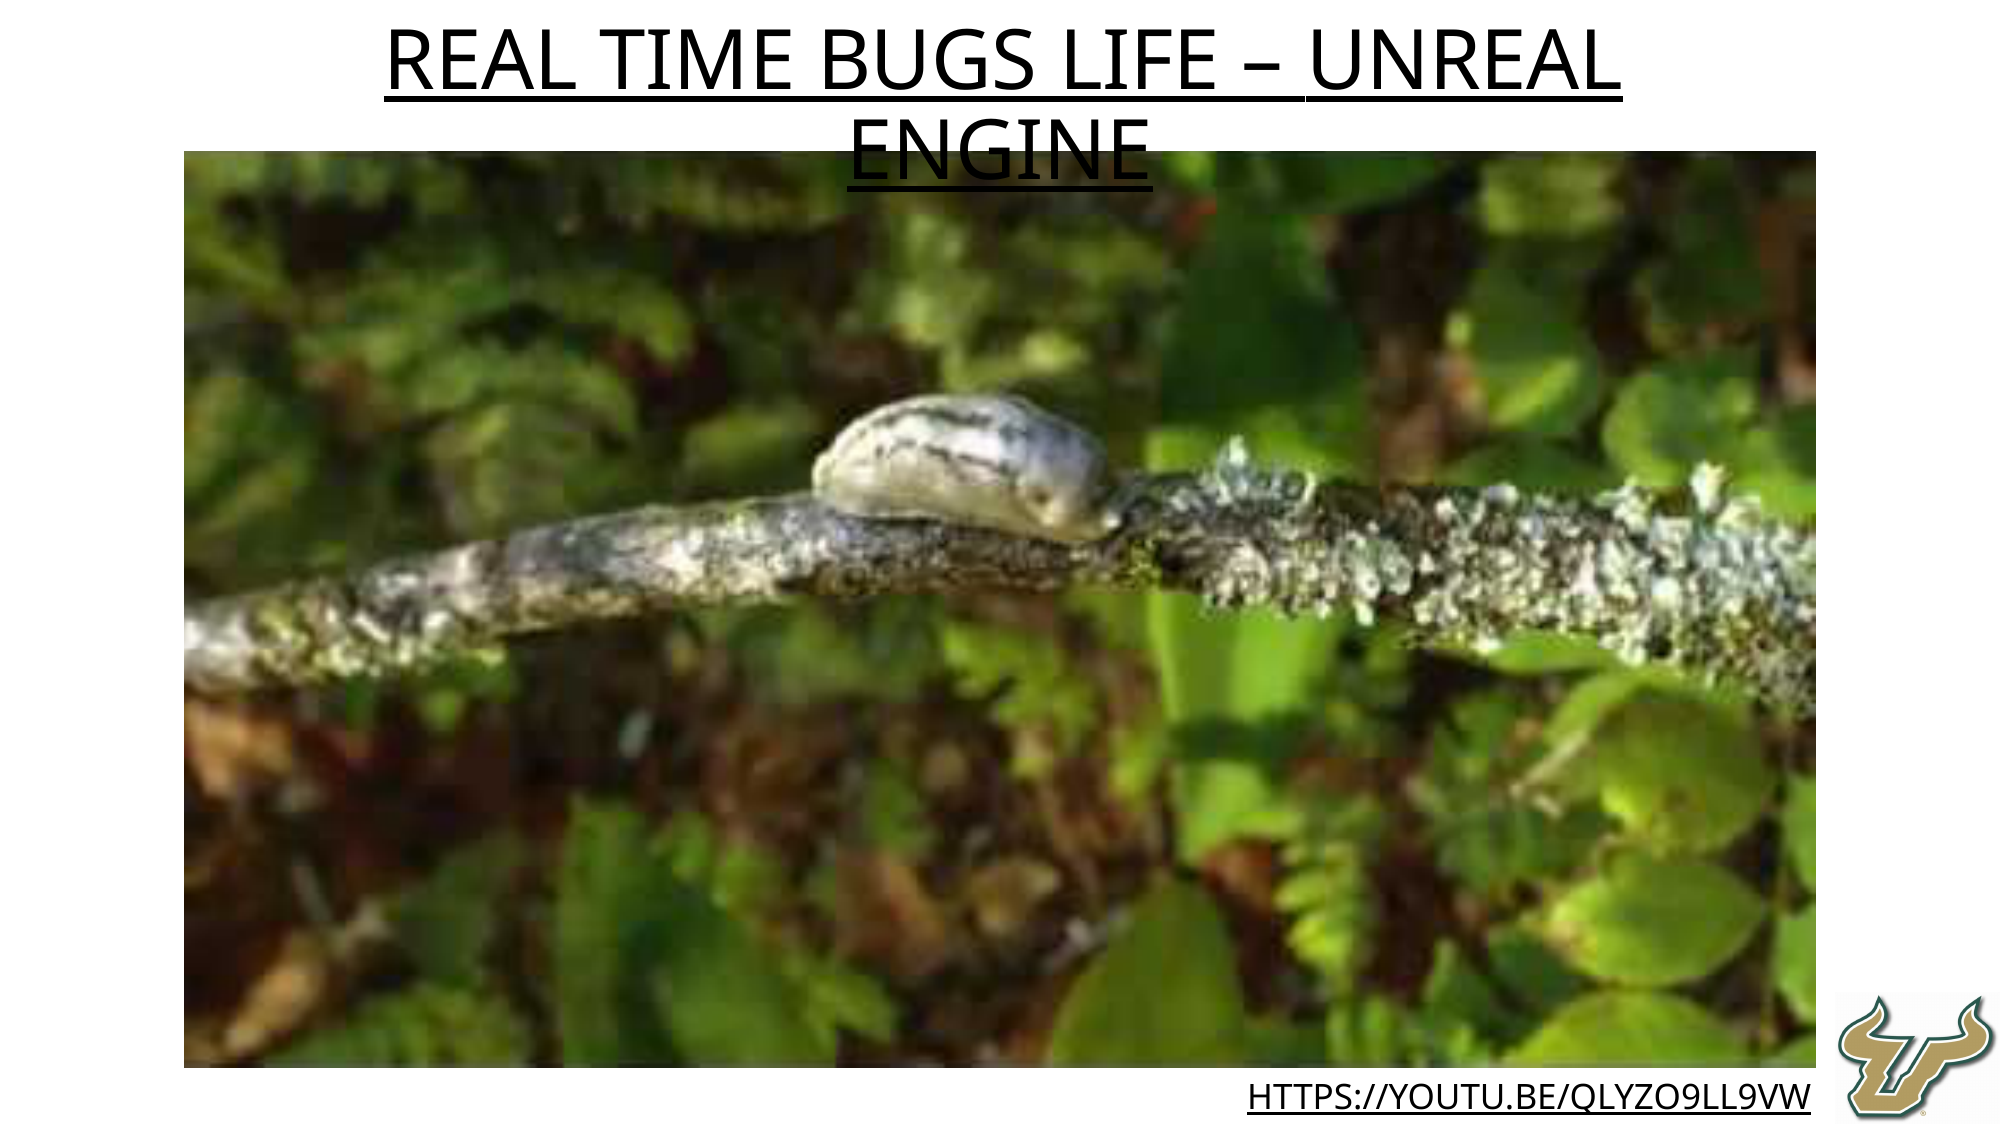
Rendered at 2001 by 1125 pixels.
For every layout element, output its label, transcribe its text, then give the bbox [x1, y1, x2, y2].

list Real time bugs life – Unreal Engine [261, 43, 1739, 150]
list https://youtu.be/qlyzo9ll9Vw [780, 1072, 1835, 1125]
picture [1835, 992, 2000, 1124]
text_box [183, 150, 1817, 1069]
